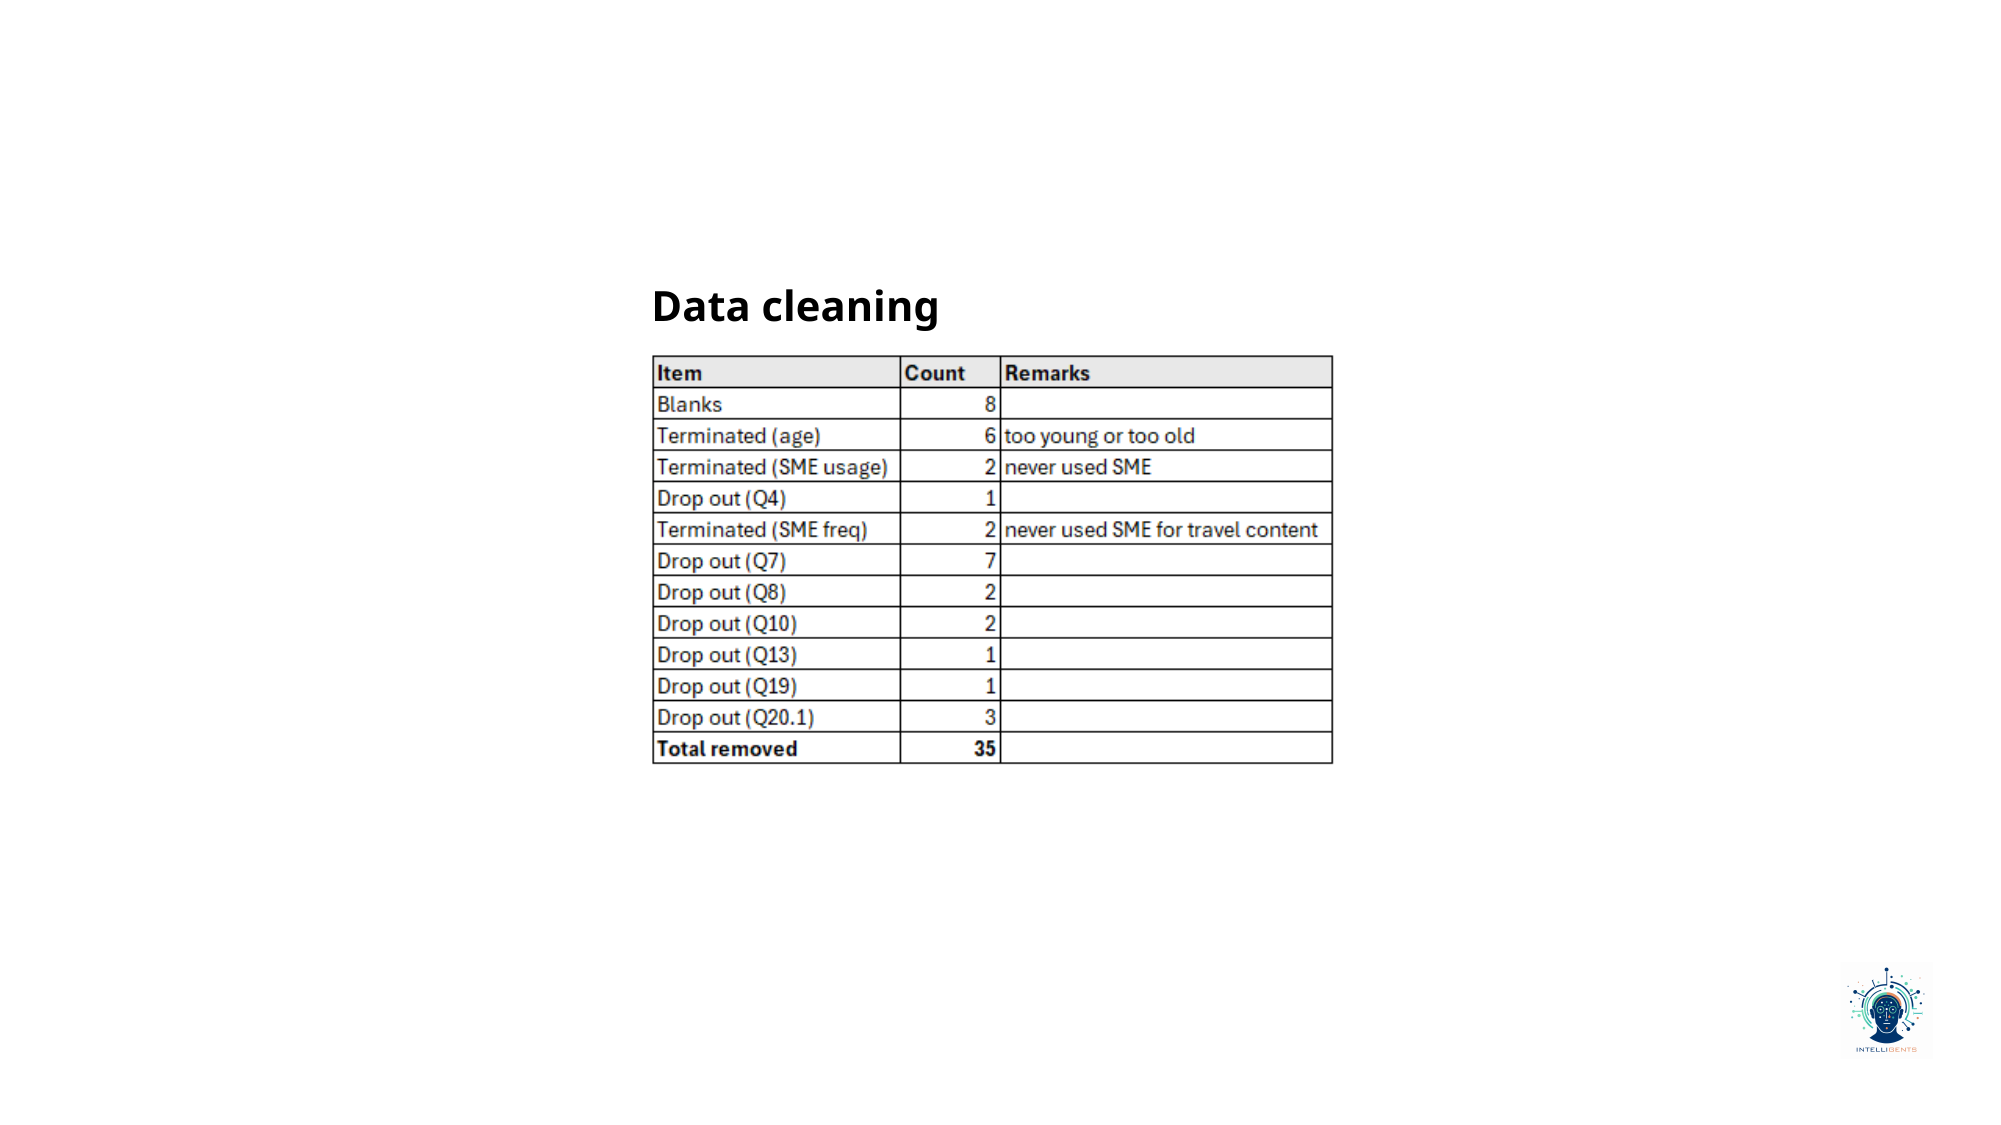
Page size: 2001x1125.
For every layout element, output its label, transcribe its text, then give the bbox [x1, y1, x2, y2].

text_box Data cleaning [636, 272, 1933, 338]
picture [647, 351, 1338, 773]
picture [1840, 962, 1934, 1060]
